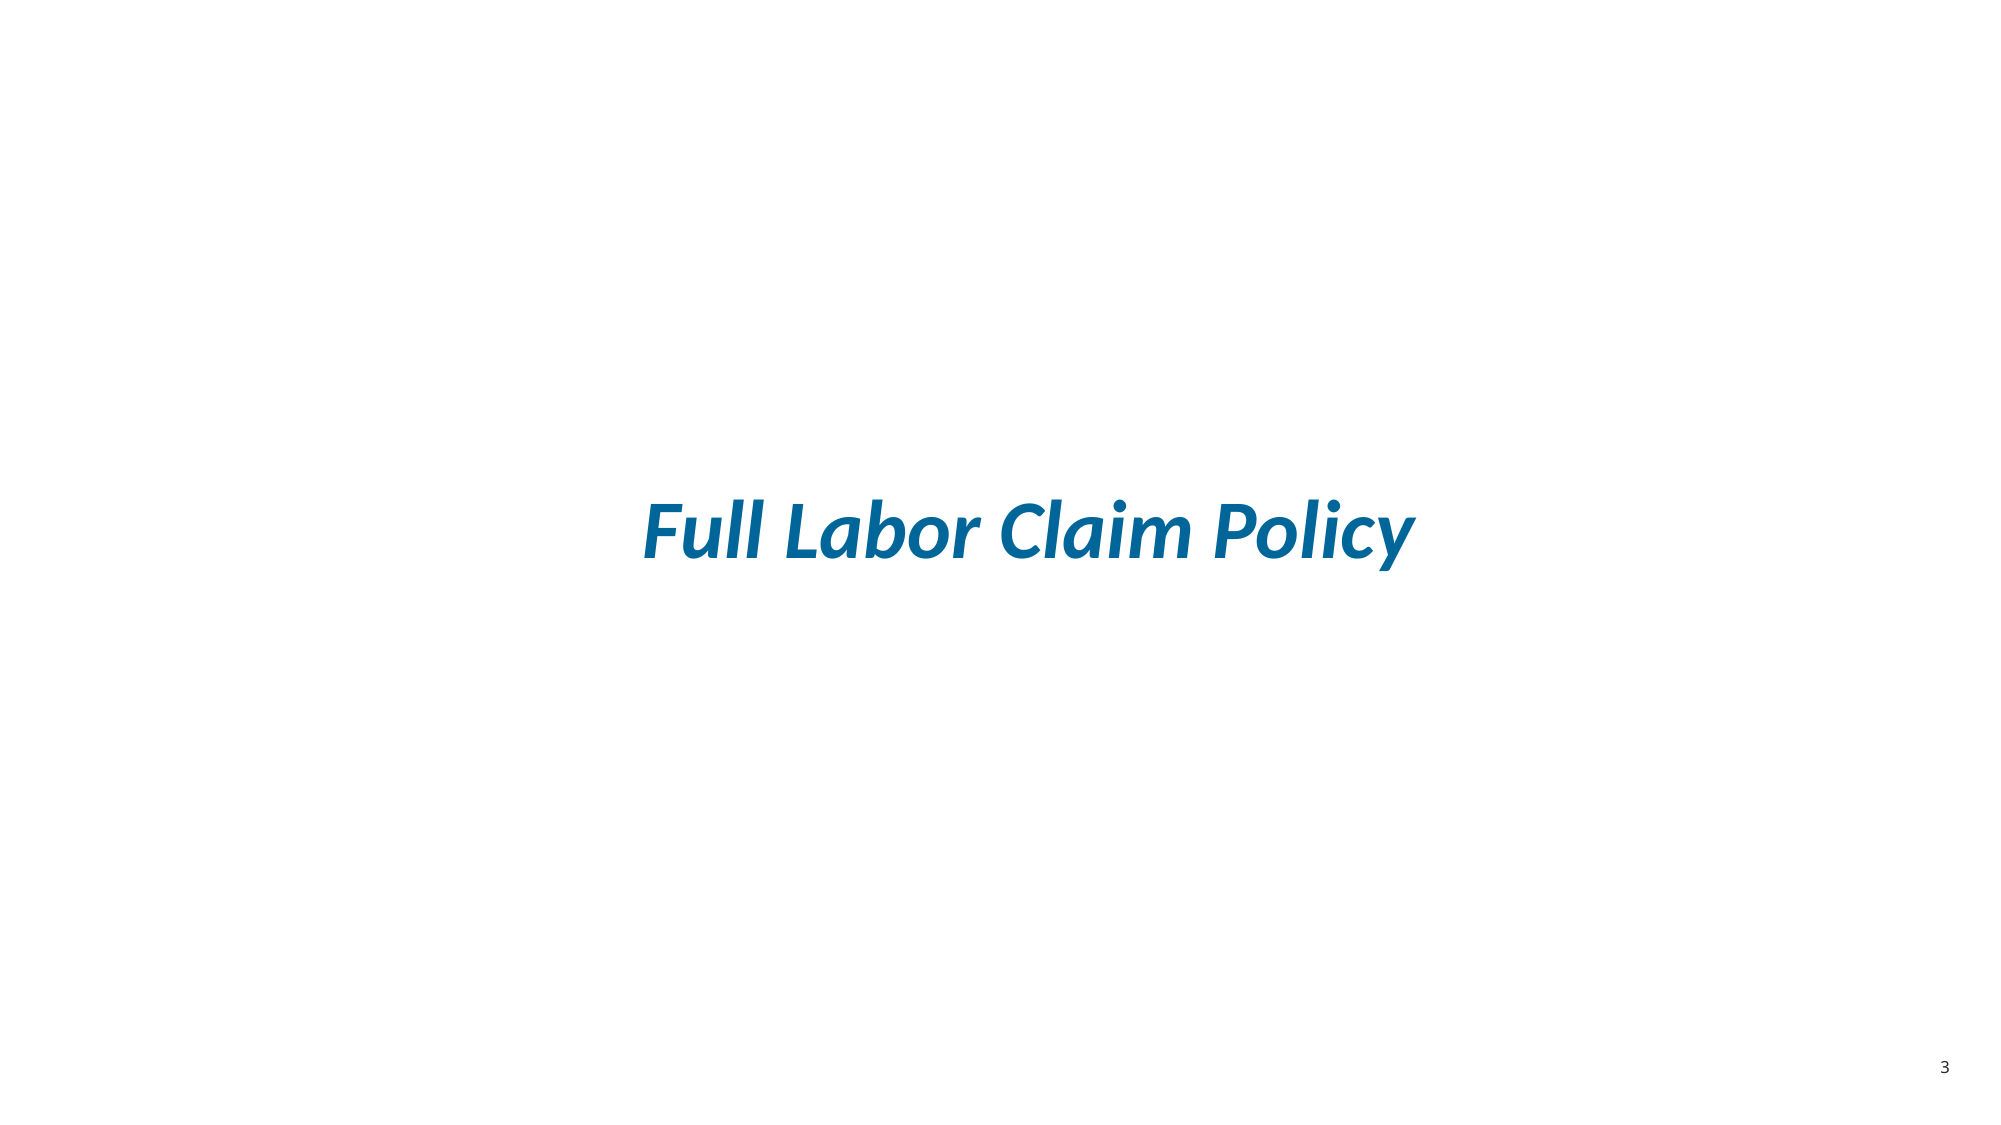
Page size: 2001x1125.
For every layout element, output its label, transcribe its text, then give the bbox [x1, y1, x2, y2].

text_box 3 [1550, 1050, 1950, 1087]
text_box Full Labor Claim Policy [361, 468, 1697, 583]
